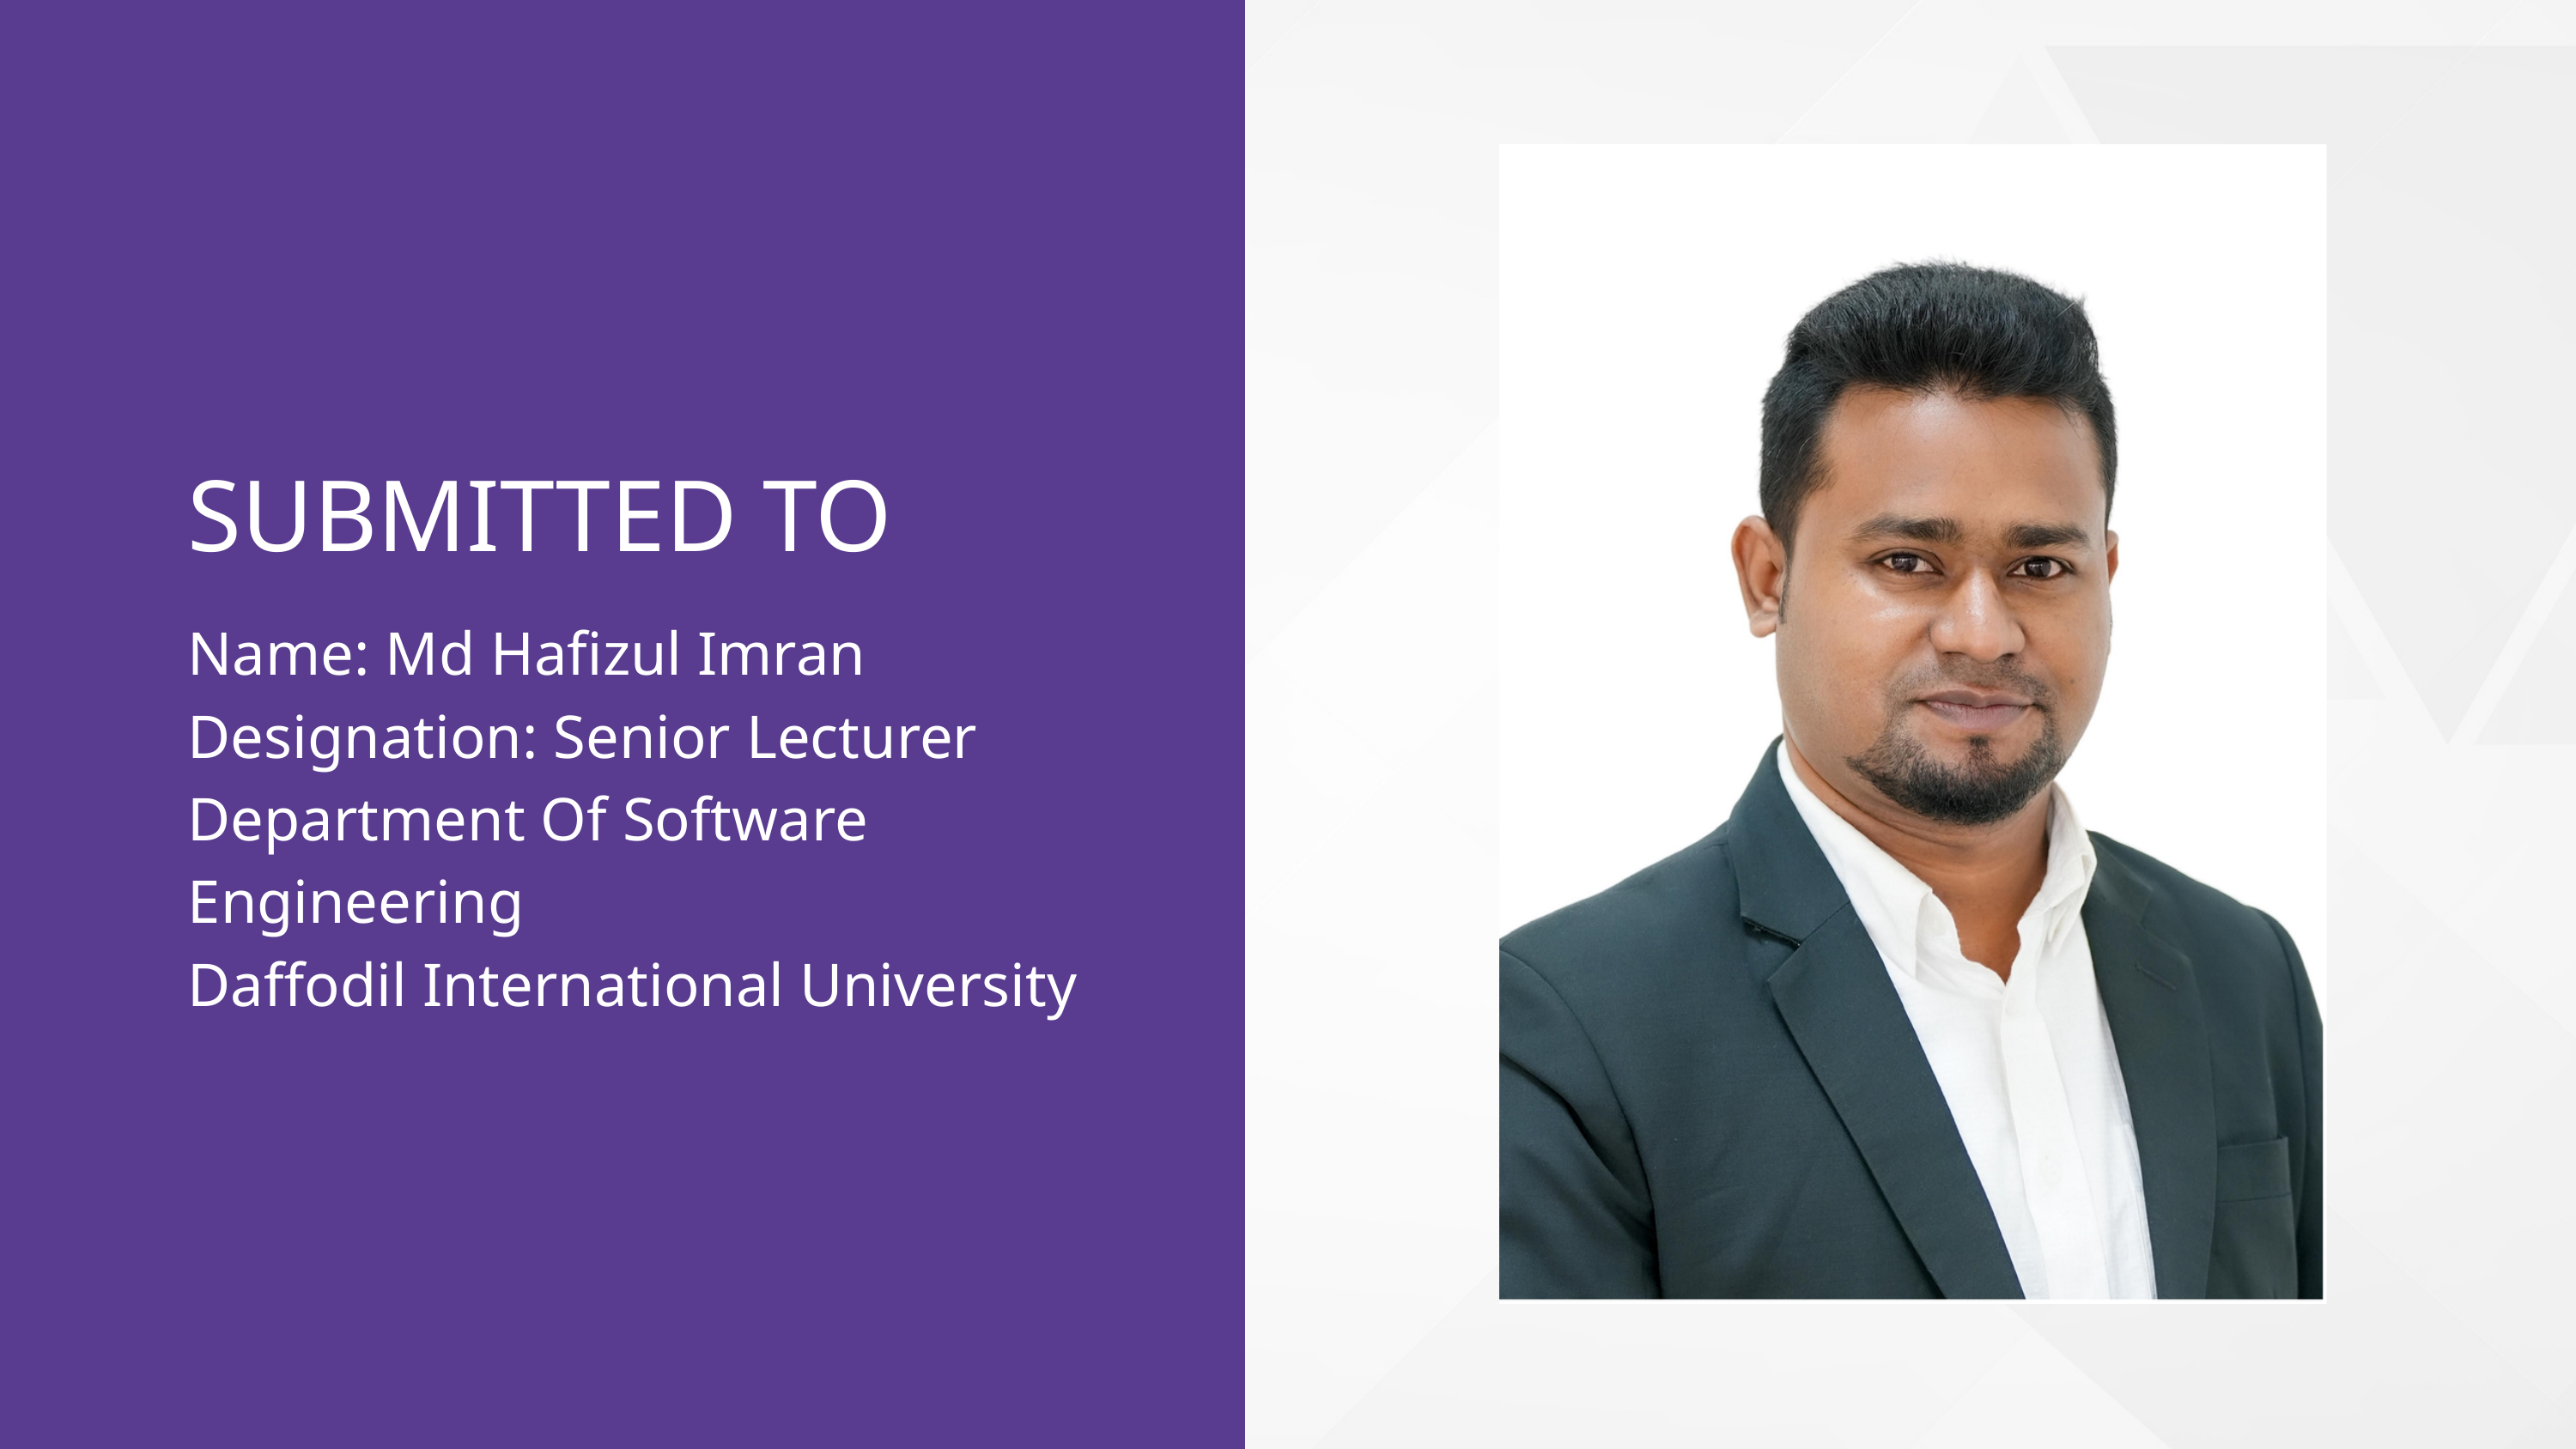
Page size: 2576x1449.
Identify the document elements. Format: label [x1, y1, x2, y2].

text_box [1499, 144, 2327, 1304]
text_box [0, 0, 1246, 1449]
text_box [1249, 0, 2576, 1449]
